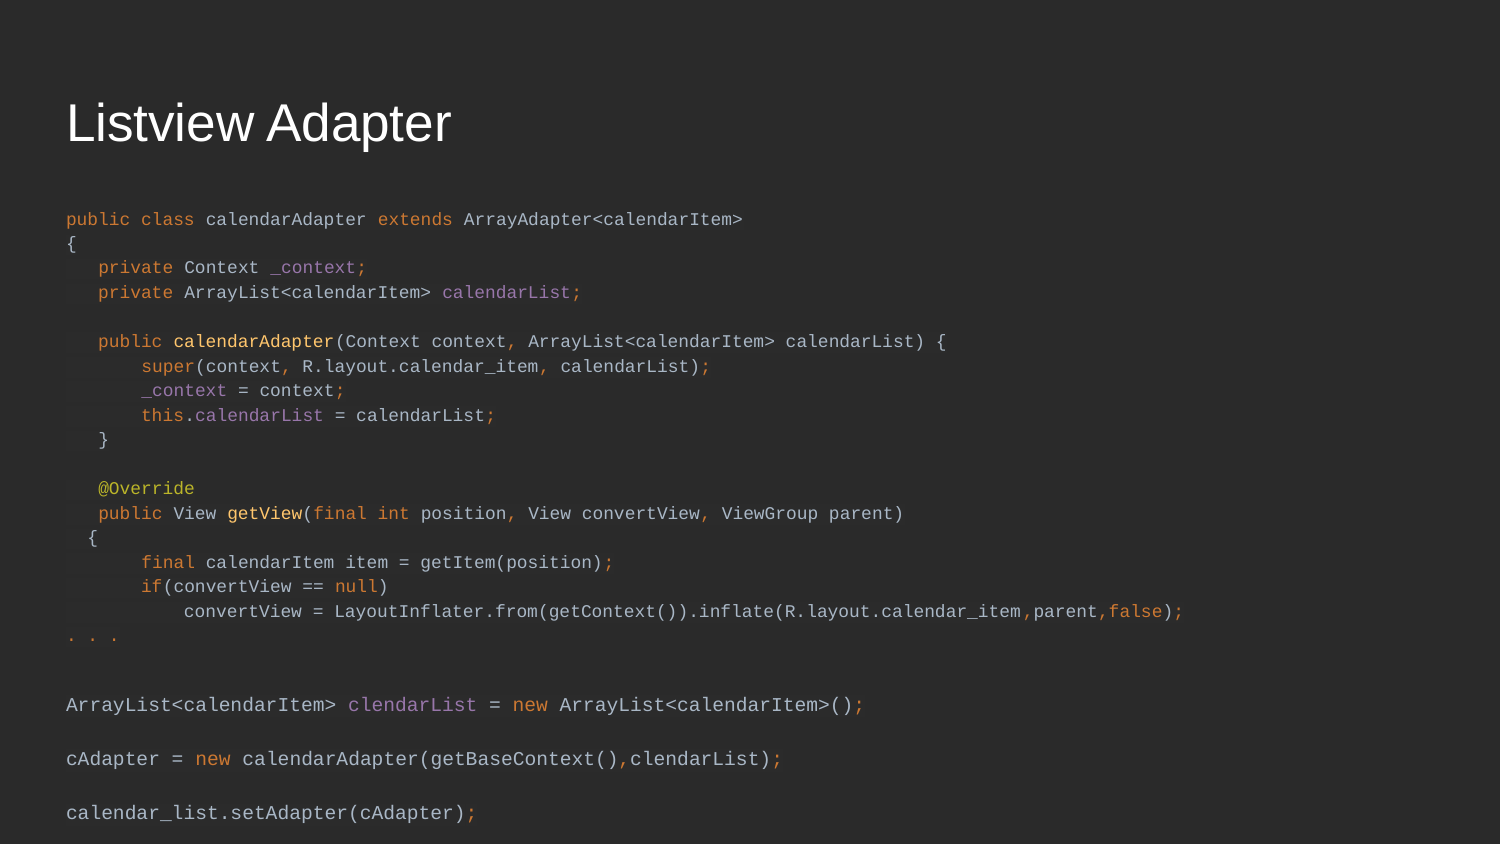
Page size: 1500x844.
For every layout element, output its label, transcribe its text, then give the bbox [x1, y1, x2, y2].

title Listview Adapter [51, 72, 1449, 167]
list public class calendarAdapter extends ArrayAdapter<calendarItem> { private Context _context; private ArrayList<calendarItem> calendarList; public calendarAdapter(Context context, ArrayList<calendarItem> calendarList) { super(context, R.layout.calendar_item, calendarList); _context = context; this.calendarList = calendarList; } @Override public View getView(final int position, View convertView, ViewGroup parent) { final calendarItem item = getItem(position); if(convertView == null) convertView = LayoutInflater.from(getContext()).inflate(R.layout.calendar_item,parent,false); . . . ArrayList<calendarItem> clendarList = new ArrayList<calendarItem>(); cAdapter = new calendarAdapter(getBaseContext(),clendarList); calendar_list.setAdapter(cAdapter); [51, 189, 1449, 844]
